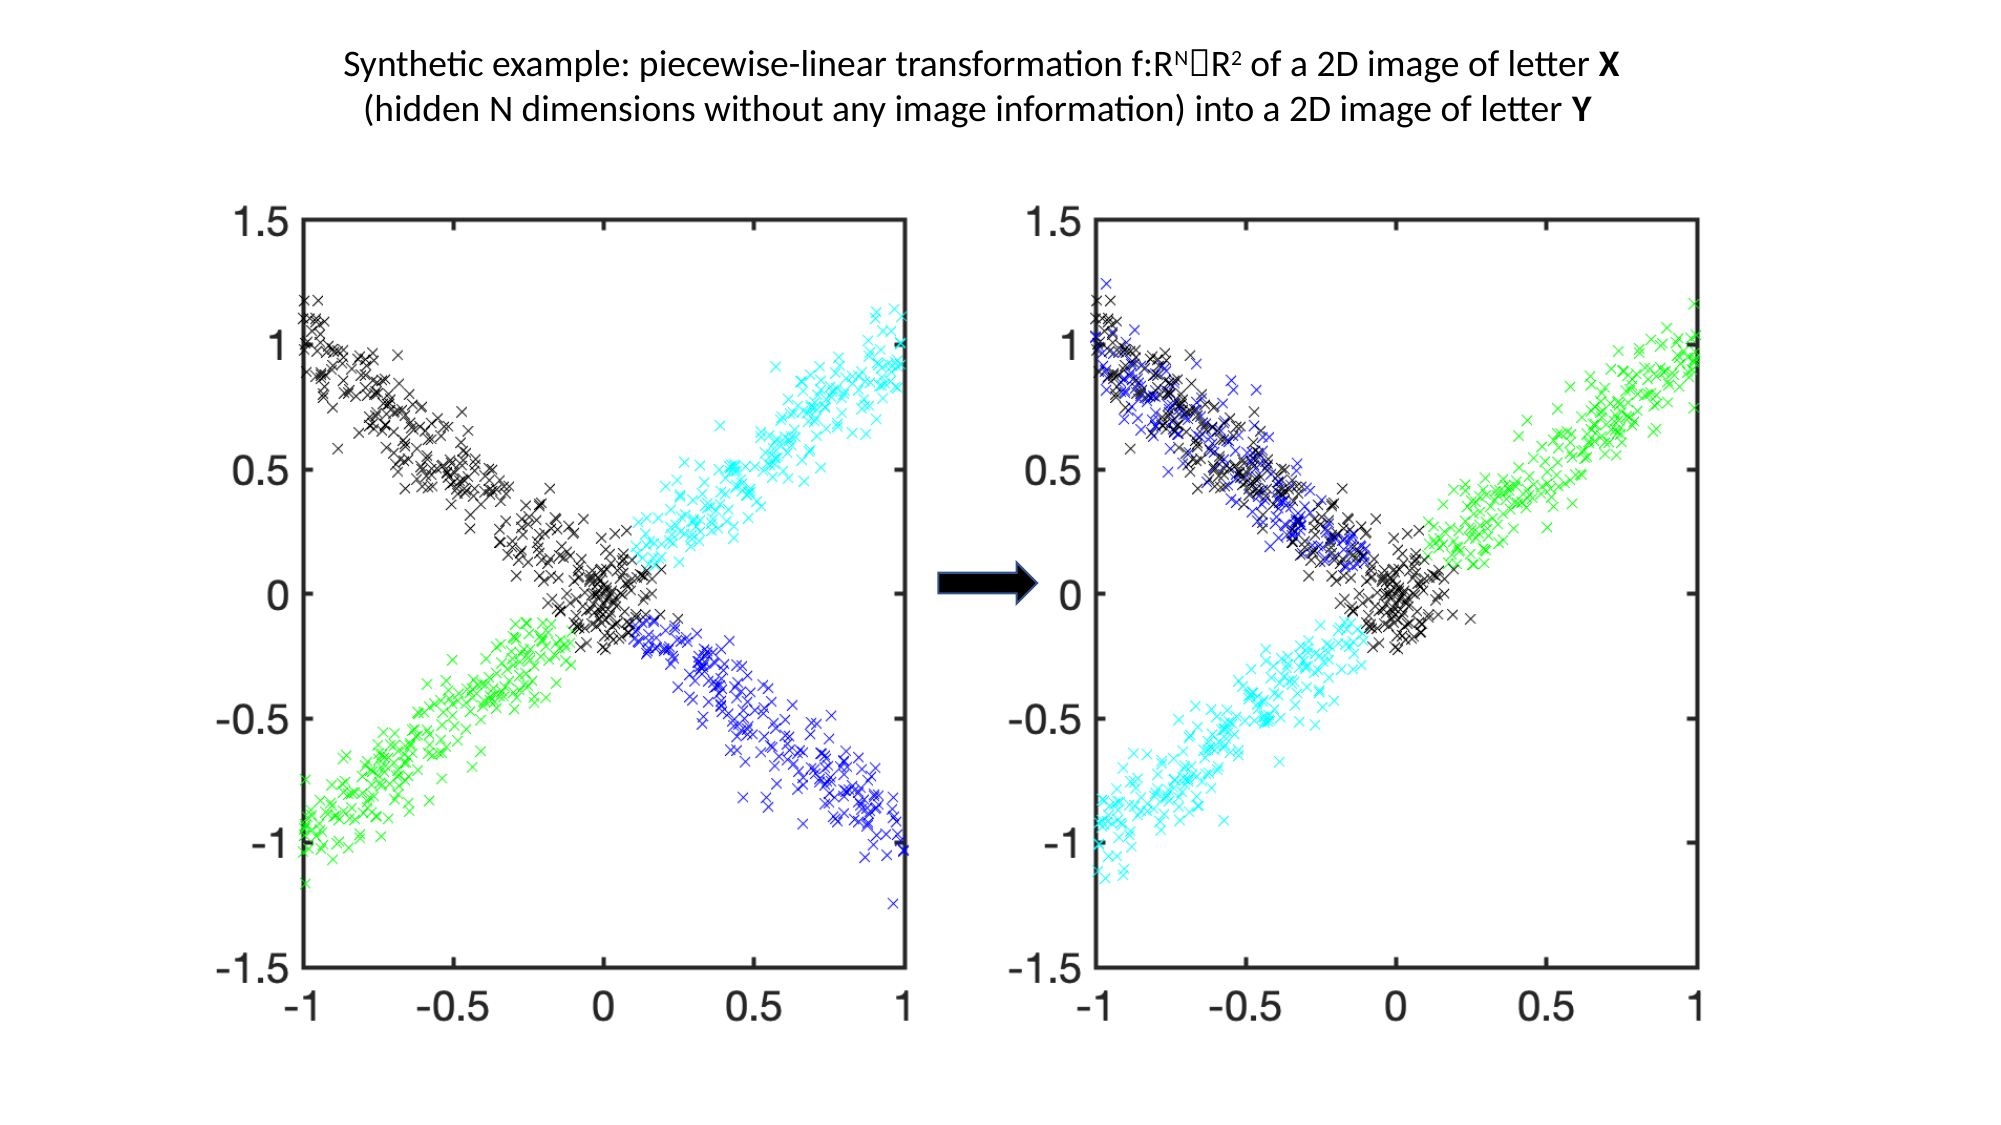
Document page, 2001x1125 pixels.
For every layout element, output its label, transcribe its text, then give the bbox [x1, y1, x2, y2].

text_box Synthetic example: piecewise-linear transformation f:RNR2 of a 2D image of letter X (hidden N dimensions without any image information) into a 2D image of letter Y [328, 31, 1643, 137]
picture [69, 152, 1868, 1068]
